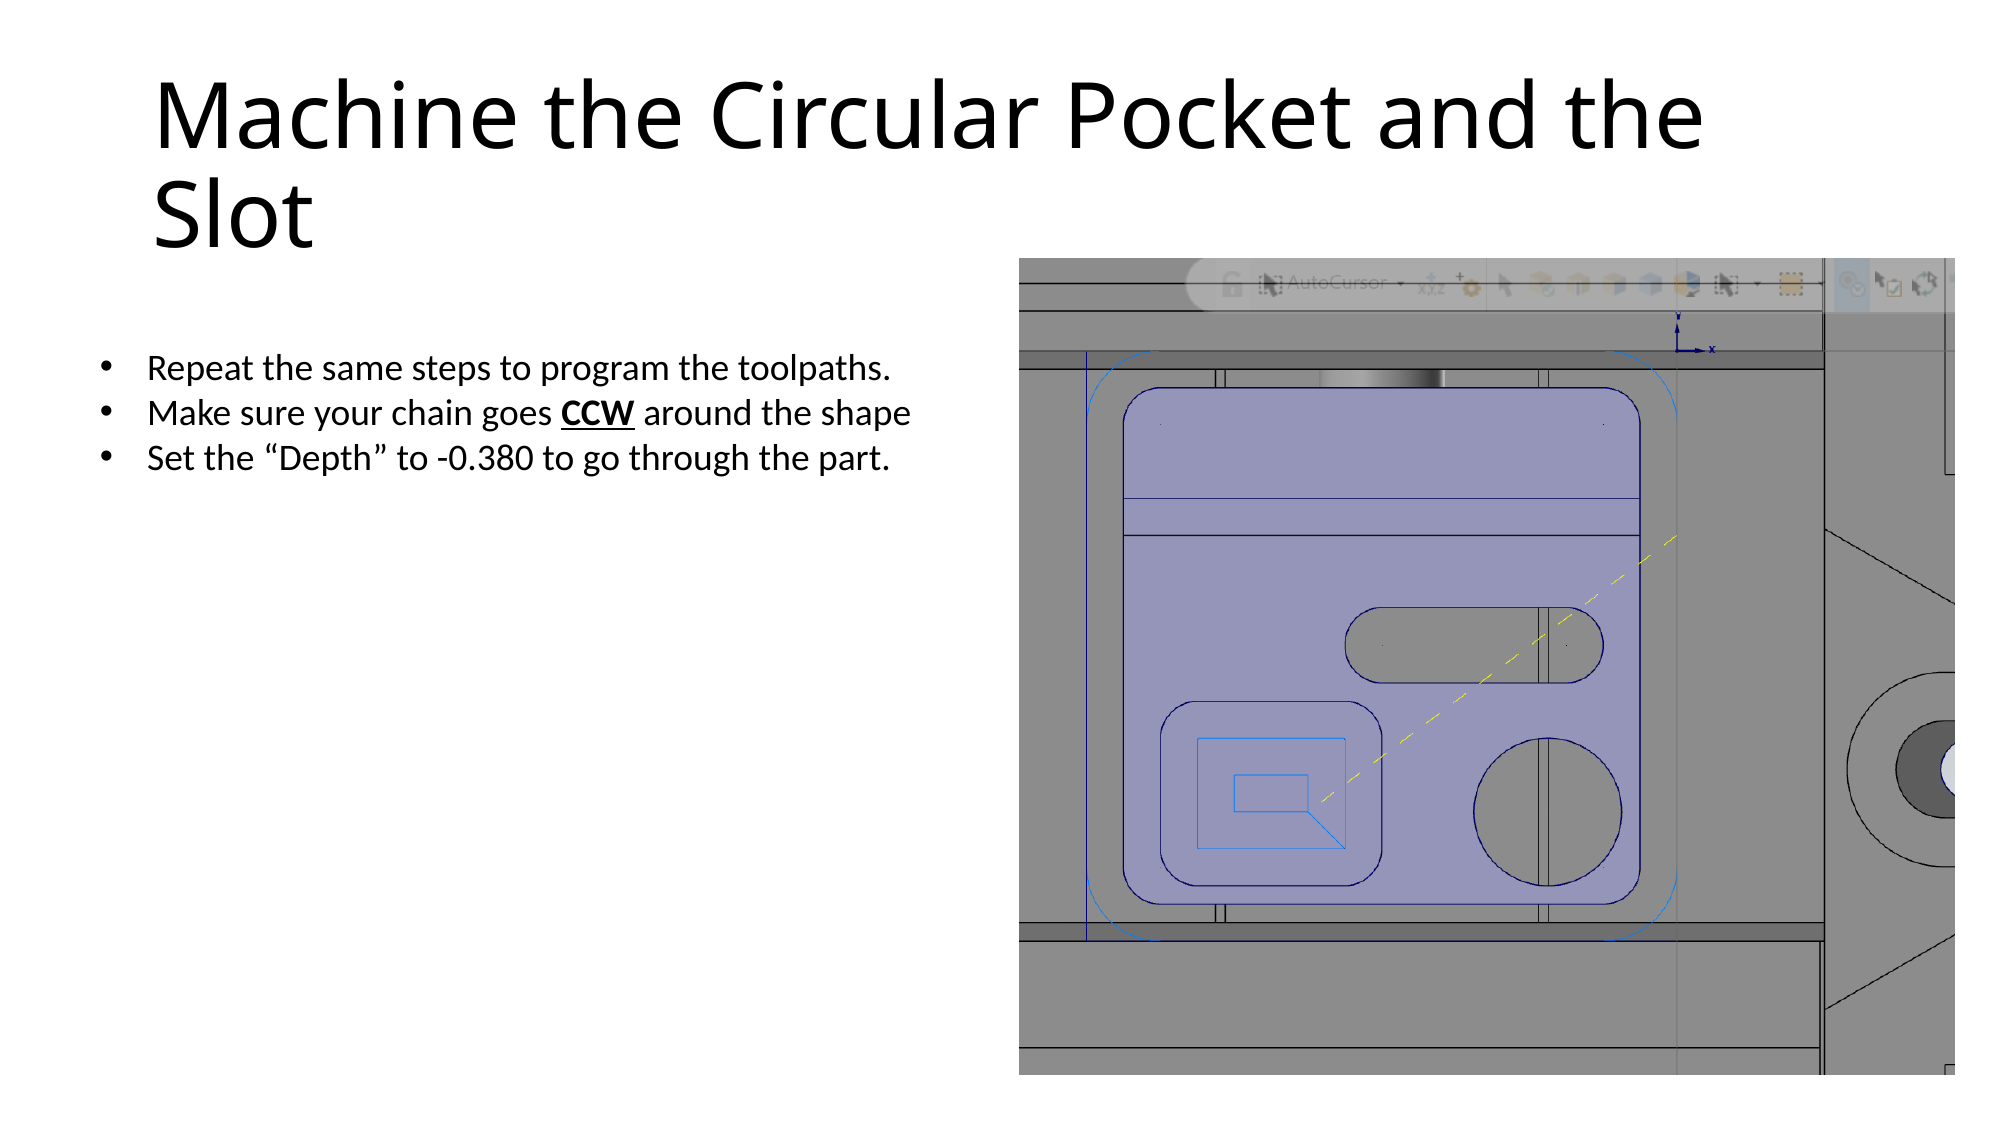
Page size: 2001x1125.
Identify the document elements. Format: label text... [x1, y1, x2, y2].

picture [1019, 258, 1955, 1075]
title Machine the Circular Pocket and the Slot [137, 59, 1863, 278]
text_box Repeat the same steps to program the toolpaths. Make sure your chain goes CCW around the shape Set the “Depth” to -0.380 to go through the part. [85, 335, 927, 485]
